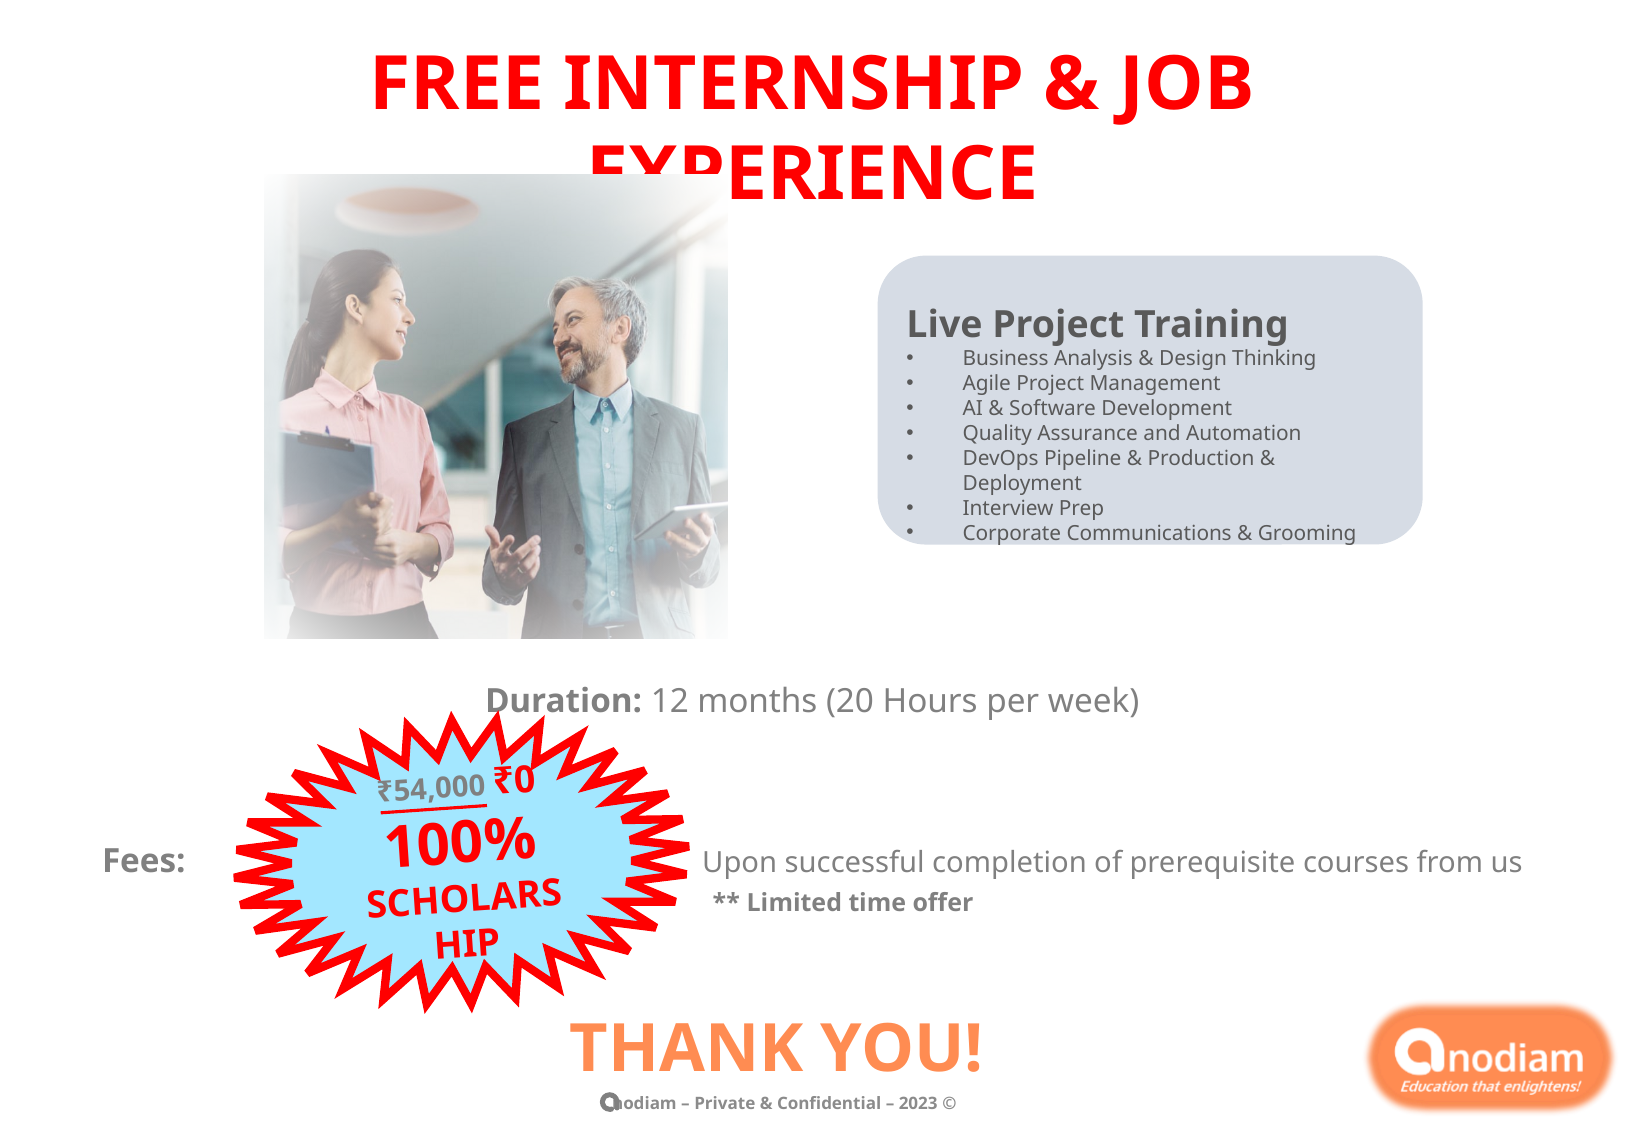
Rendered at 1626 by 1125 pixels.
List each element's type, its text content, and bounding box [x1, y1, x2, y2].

picture [264, 174, 728, 639]
text_box Free Internship & Job Experience [243, 26, 1382, 222]
text_box Thank You! [320, 926, 1234, 1092]
text_box [598, 1092, 622, 1113]
picture [1358, 995, 1623, 1121]
text_box Live Project Training Business Analysis & Design Thinking Agile Project Management AI & Software Development Quality Assurance and Automation DevOps Pipeline & Production & Deployment Interview Prep Corporate Communications & Grooming [876, 254, 1424, 546]
text_box [263, 174, 729, 653]
text_box ₹54,000 ₹0 100% Scholarship [234, 717, 690, 1007]
footer nodiam – Private & Confidential – 2023 © [512, 1092, 1062, 1125]
text_box Duration: 12 months (20 Hours per week) Fees: Upon successful completion of prerequisite courses from us ** Limited time offer [73, 671, 1552, 926]
